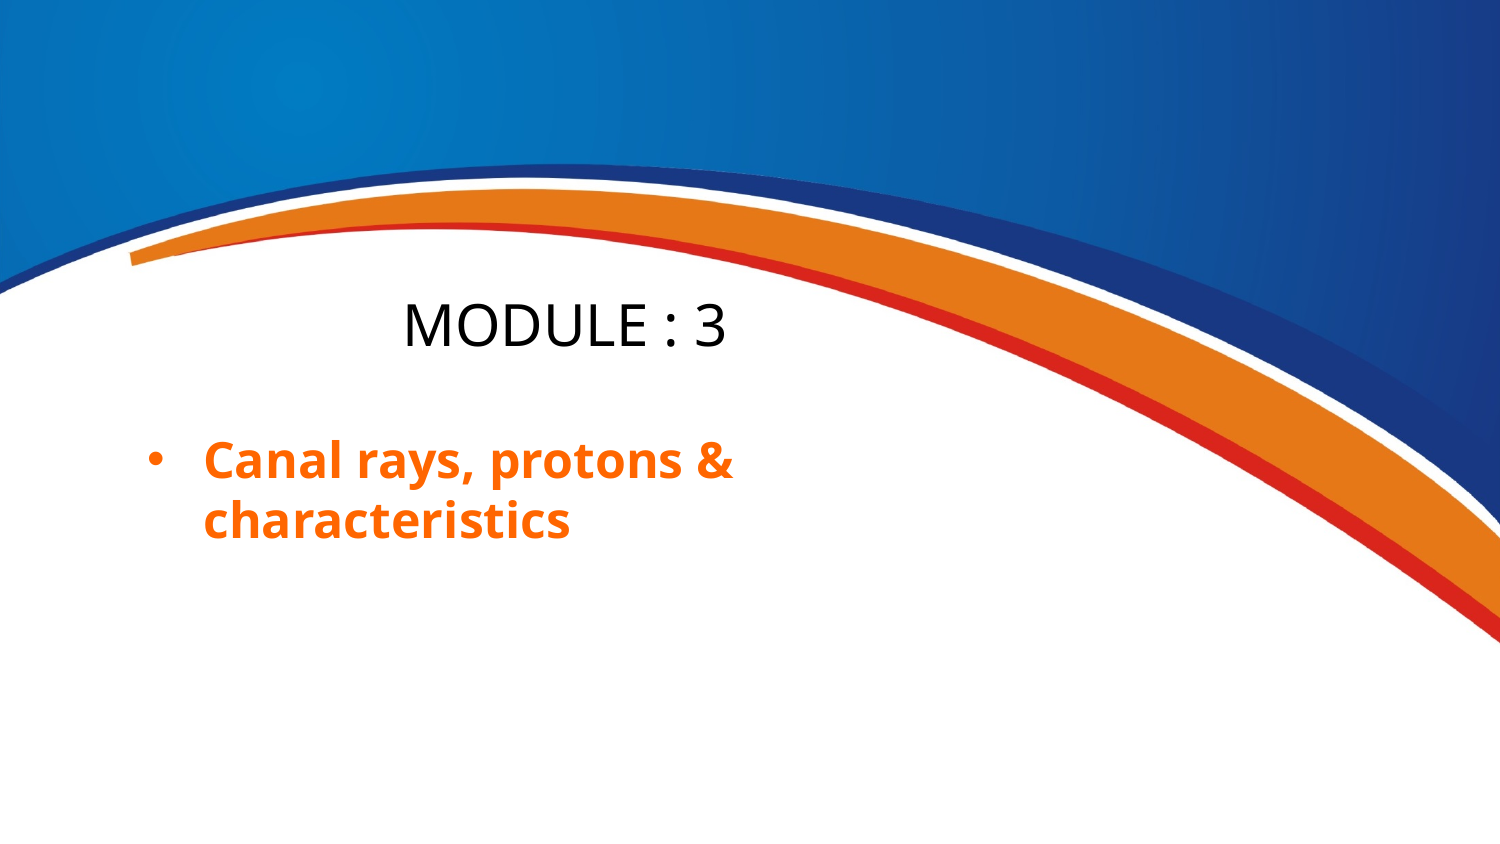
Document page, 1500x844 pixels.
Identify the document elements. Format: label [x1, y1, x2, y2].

picture [0, 0, 1500, 649]
